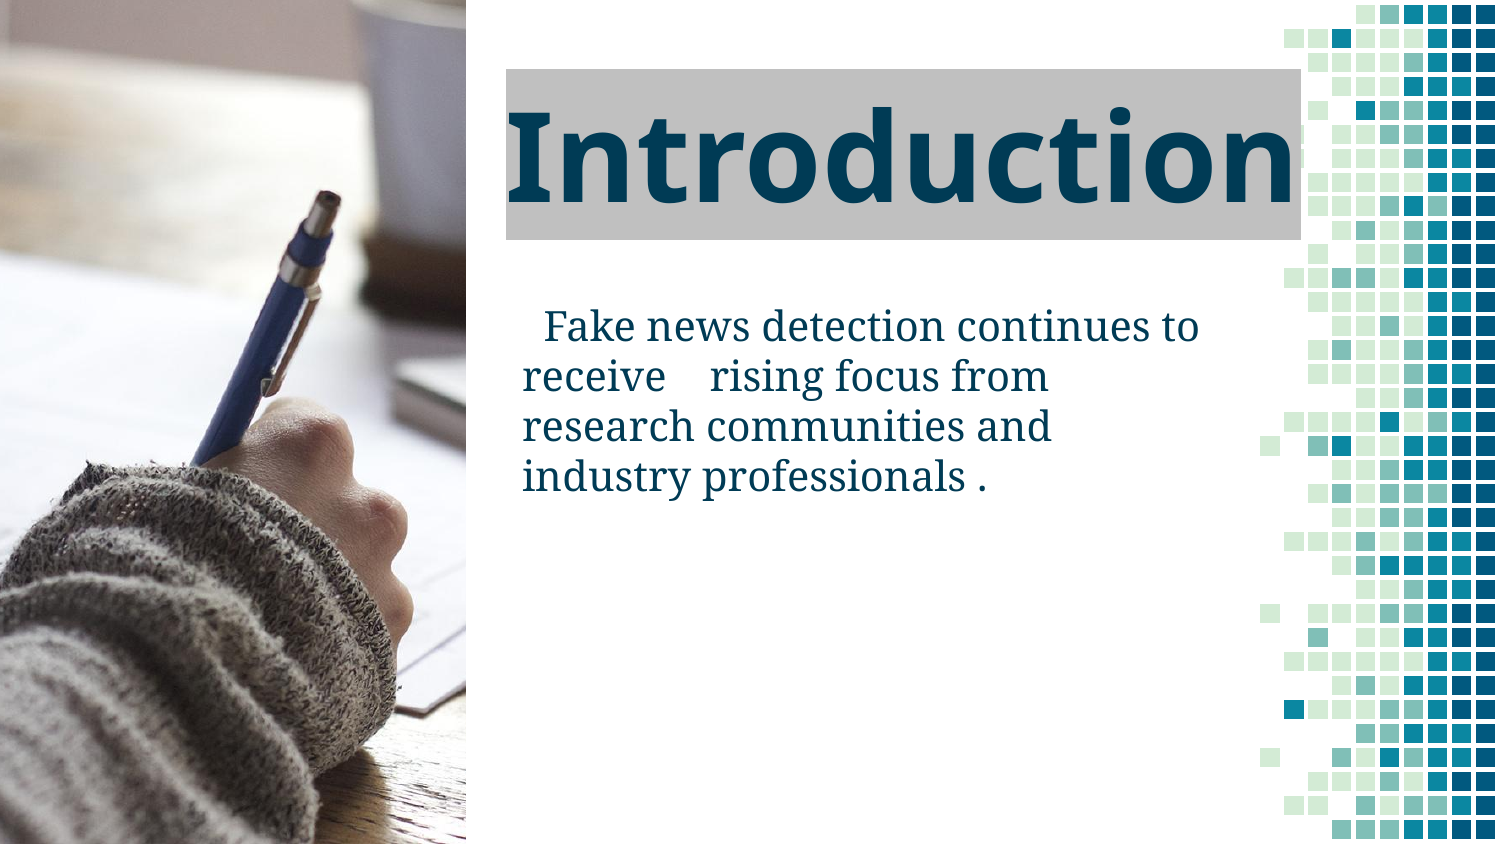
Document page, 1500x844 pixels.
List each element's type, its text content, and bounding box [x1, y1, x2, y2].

title Introduction [490, 102, 1500, 243]
picture [0, 0, 467, 844]
list Fake news detection continues to receive rising focus from research communities and industry professionals . [506, 284, 1227, 774]
